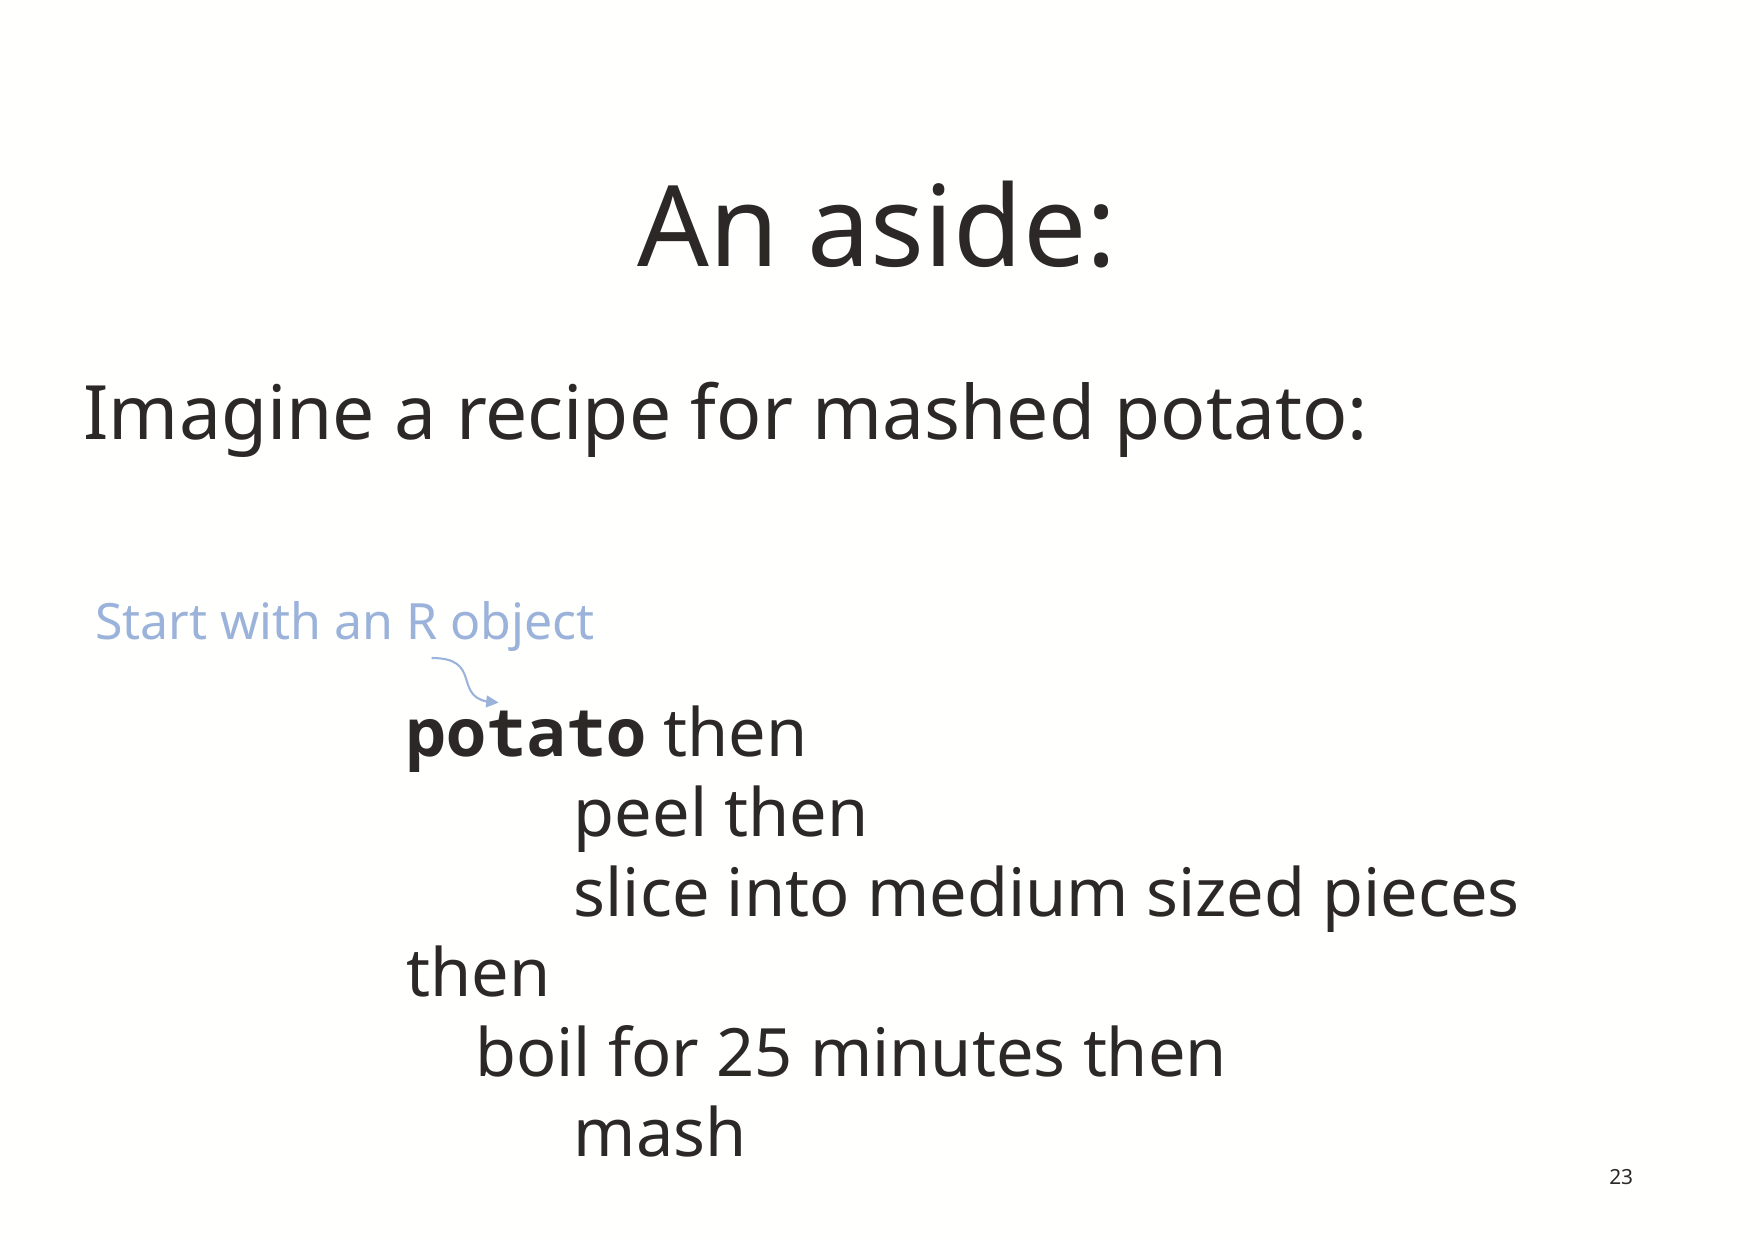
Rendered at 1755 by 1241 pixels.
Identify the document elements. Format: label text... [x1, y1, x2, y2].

list Imagine a recipe for mashed potato: [41, 335, 1719, 1152]
slide_number 23 [1526, 1151, 1645, 1211]
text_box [431, 658, 499, 703]
title An aside: [109, 182, 1645, 301]
text_box potato then peel then slice into medium sized pieces then boil for 25 minutes then mash [361, 682, 1545, 1178]
text_box Start with an R object [35, 582, 668, 657]
